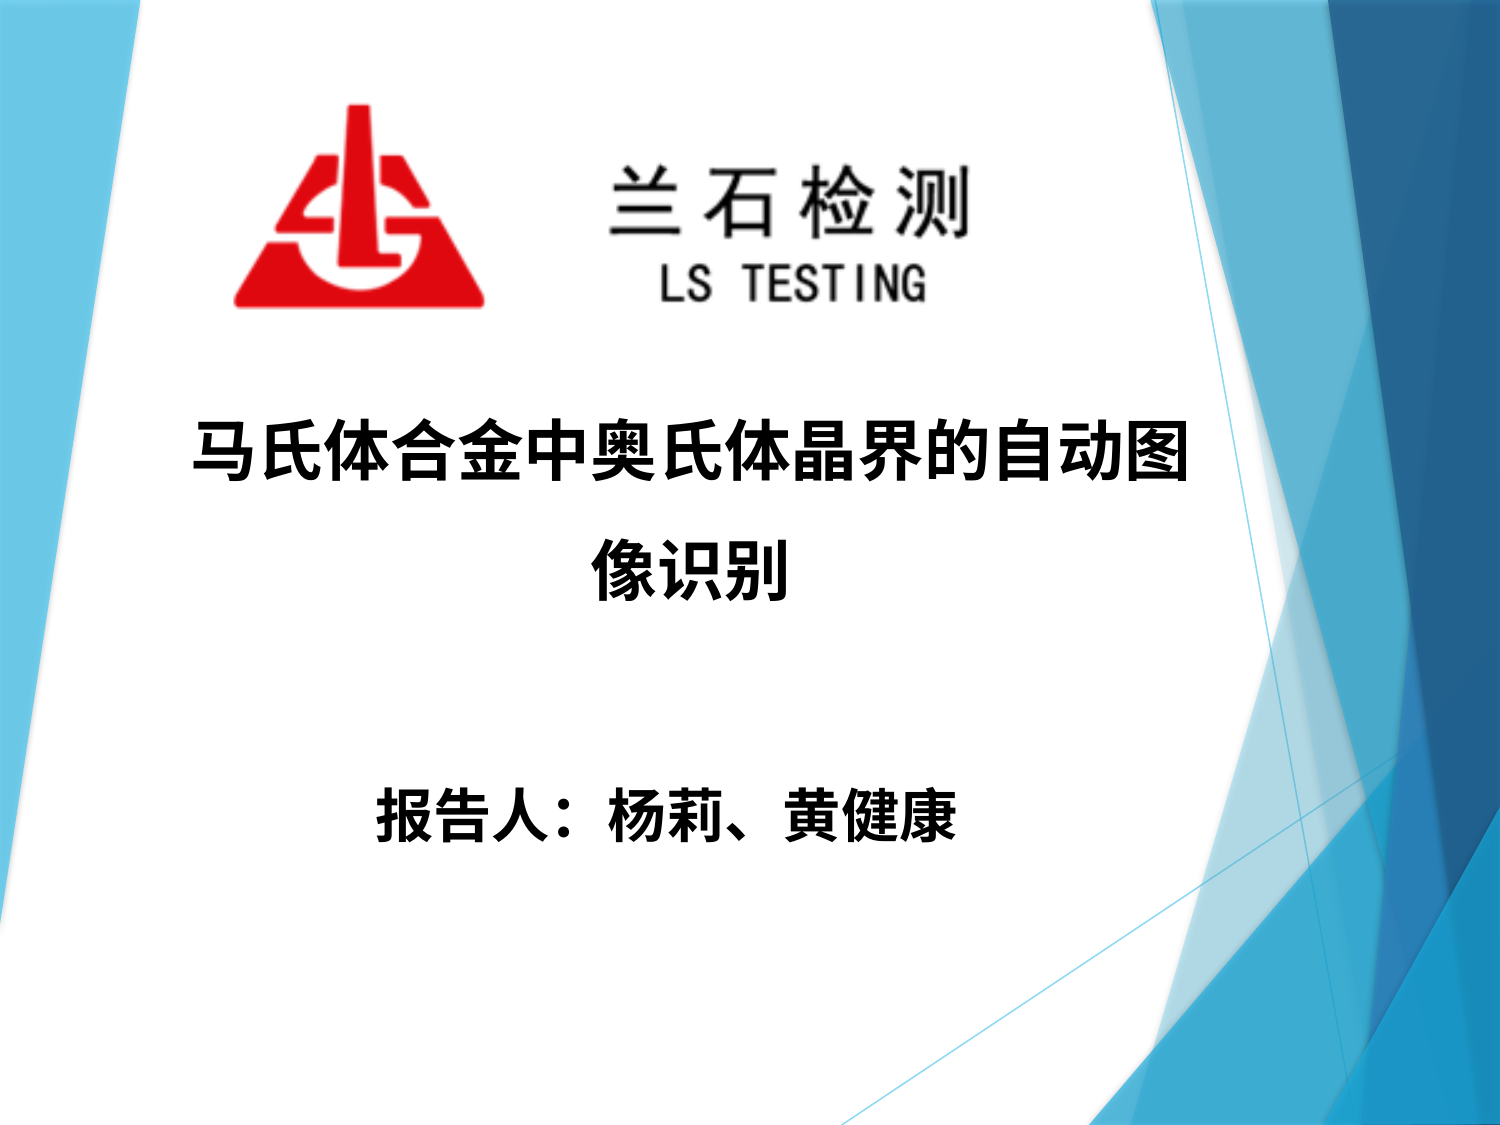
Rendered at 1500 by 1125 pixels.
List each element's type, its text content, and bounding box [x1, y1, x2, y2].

picture [226, 101, 1093, 315]
text_box 报告人：杨莉、黄健康 [360, 771, 998, 857]
text_box 马氏体合金中奥氏体晶界的自动图像识别 [171, 361, 1211, 617]
